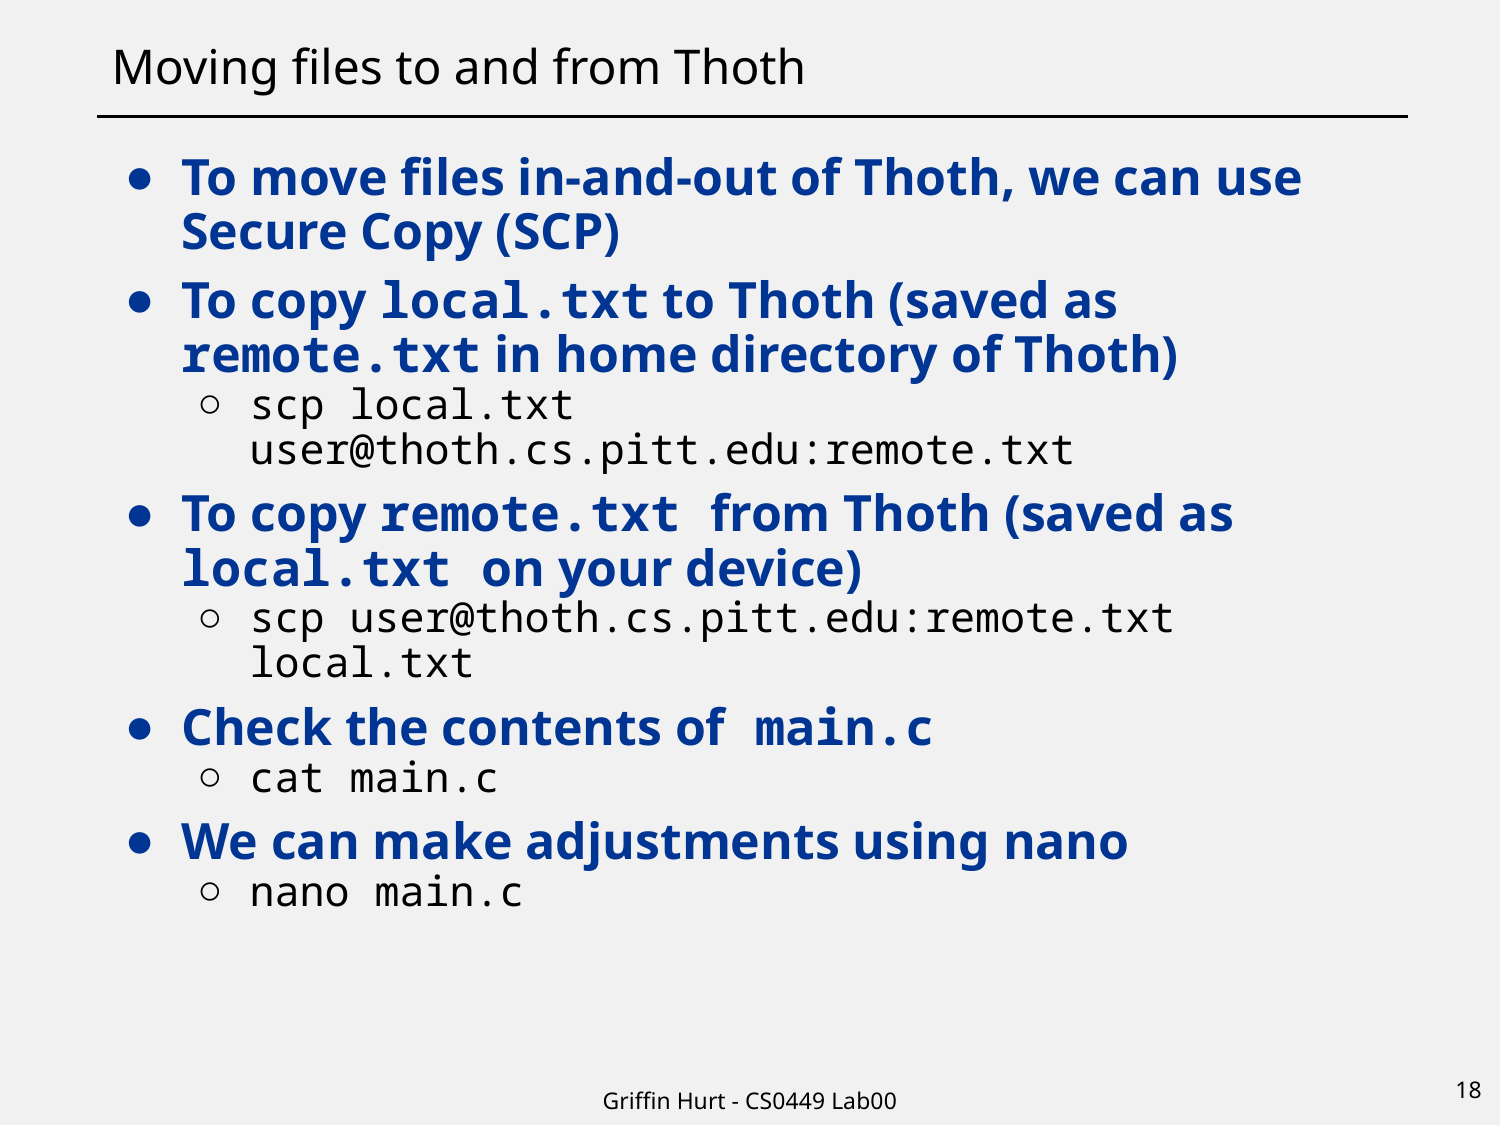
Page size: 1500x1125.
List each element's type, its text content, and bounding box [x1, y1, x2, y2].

slide_number 18 [1343, 1060, 1500, 1125]
list To move files in-and-out of Thoth, we can use Secure Copy (SCP) To copy local.txt to Thoth (saved as remote.txt in home directory of Thoth) scp local.txt user@thoth.cs.pitt.edu:remote.txt To copy remote.txt from Thoth (saved as local.txt on your device) scp user@thoth.cs.pitt.edu:remote.txt local.txt Check the contents of main.c cat main.c We can make adjustments using nano nano main.c [95, 134, 1407, 1038]
footer Griffin Hurt - CS0449 Lab00 [496, 1065, 1004, 1125]
title Moving files to and from Thoth [93, 4, 1407, 114]
